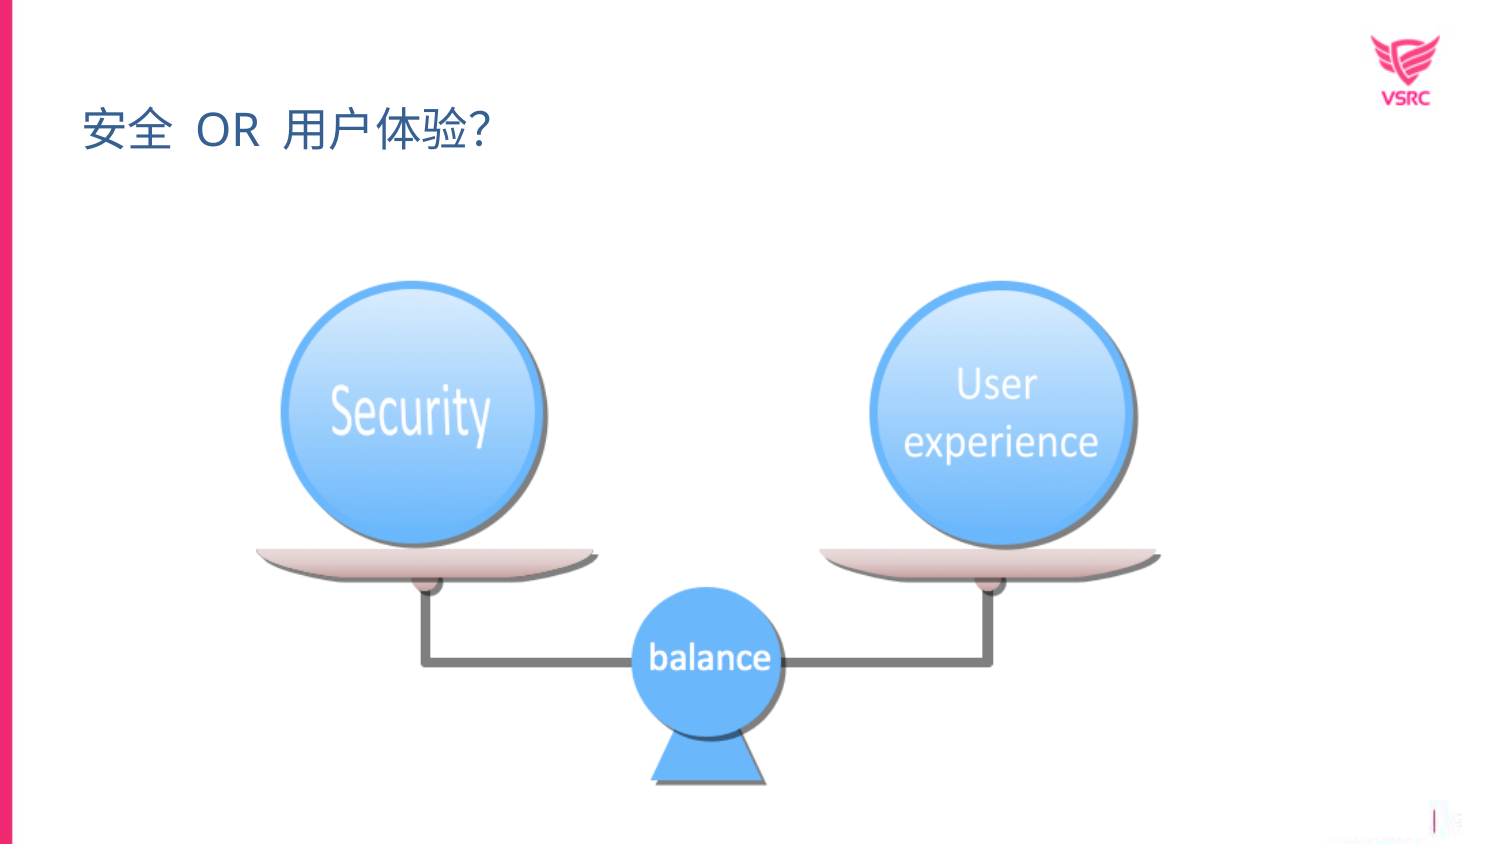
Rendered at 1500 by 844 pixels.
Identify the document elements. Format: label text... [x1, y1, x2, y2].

picture [0, 0, 1500, 844]
text_box 安全 OR 用户体验？ [66, 92, 1106, 164]
